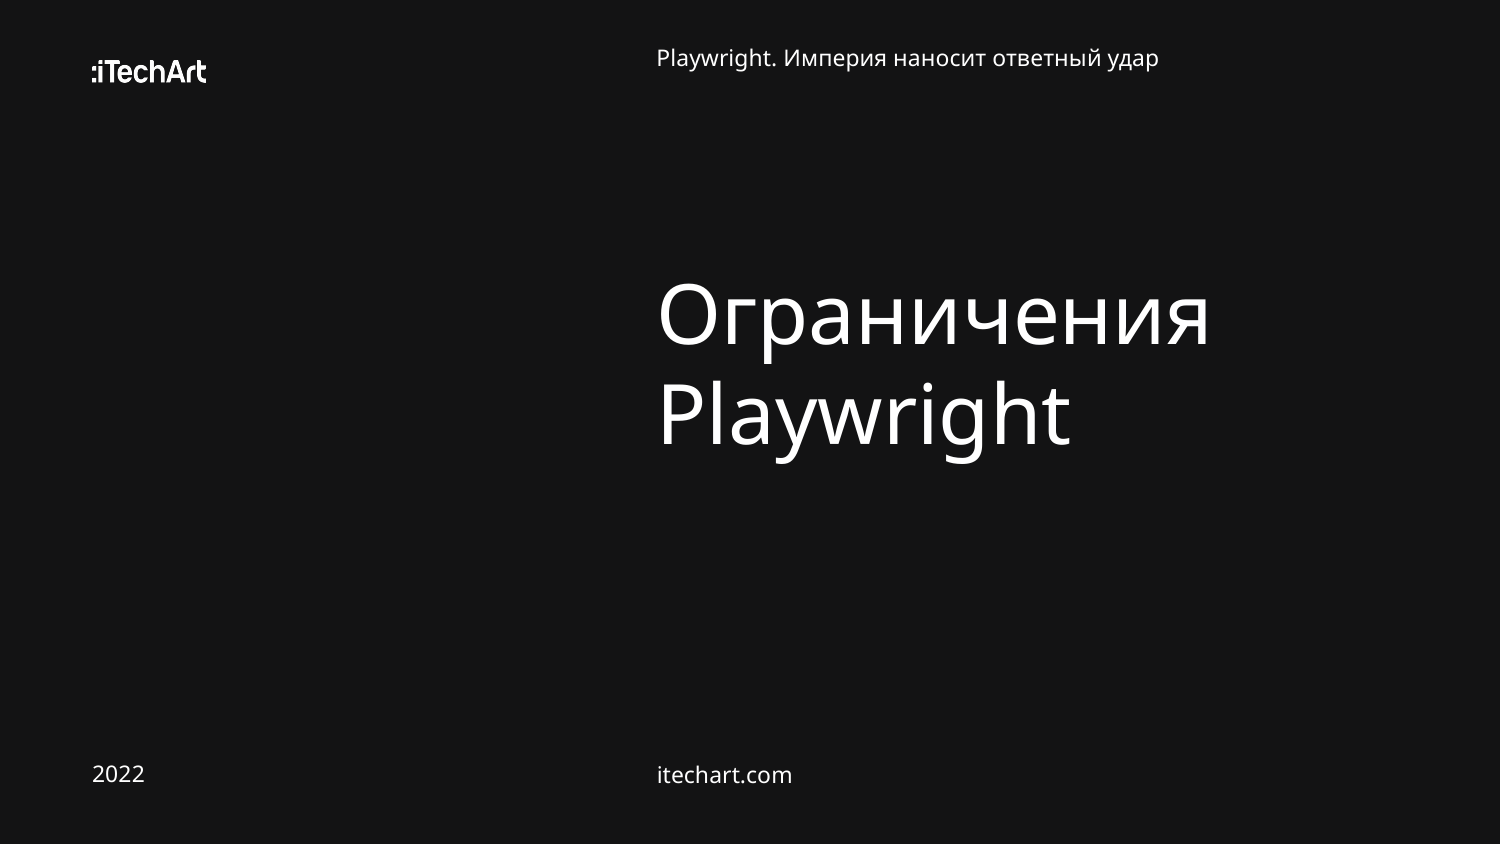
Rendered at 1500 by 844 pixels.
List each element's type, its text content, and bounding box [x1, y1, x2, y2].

picture [91, 60, 206, 83]
text_box 2022 [92, 745, 185, 801]
text_box Playwright. Империя наносит ответный удар [656, 39, 1326, 81]
text_box Ограничения Playwright [656, 246, 1256, 477]
text_box itechart.com [656, 745, 816, 808]
